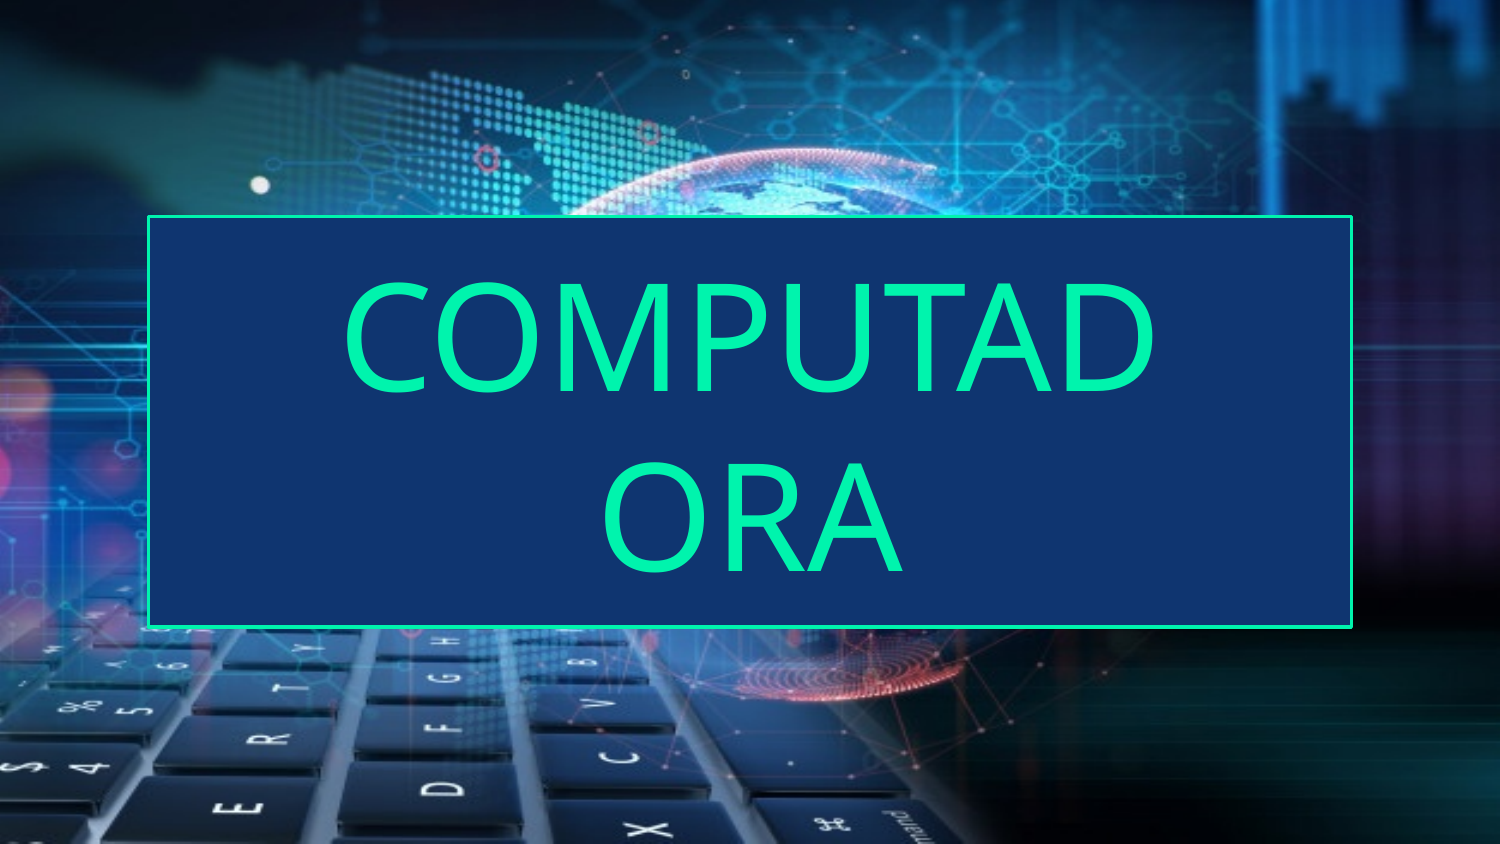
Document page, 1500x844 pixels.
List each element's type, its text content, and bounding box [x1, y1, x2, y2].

title COMPUTADORA [289, 303, 1211, 541]
picture [0, 0, 1500, 844]
